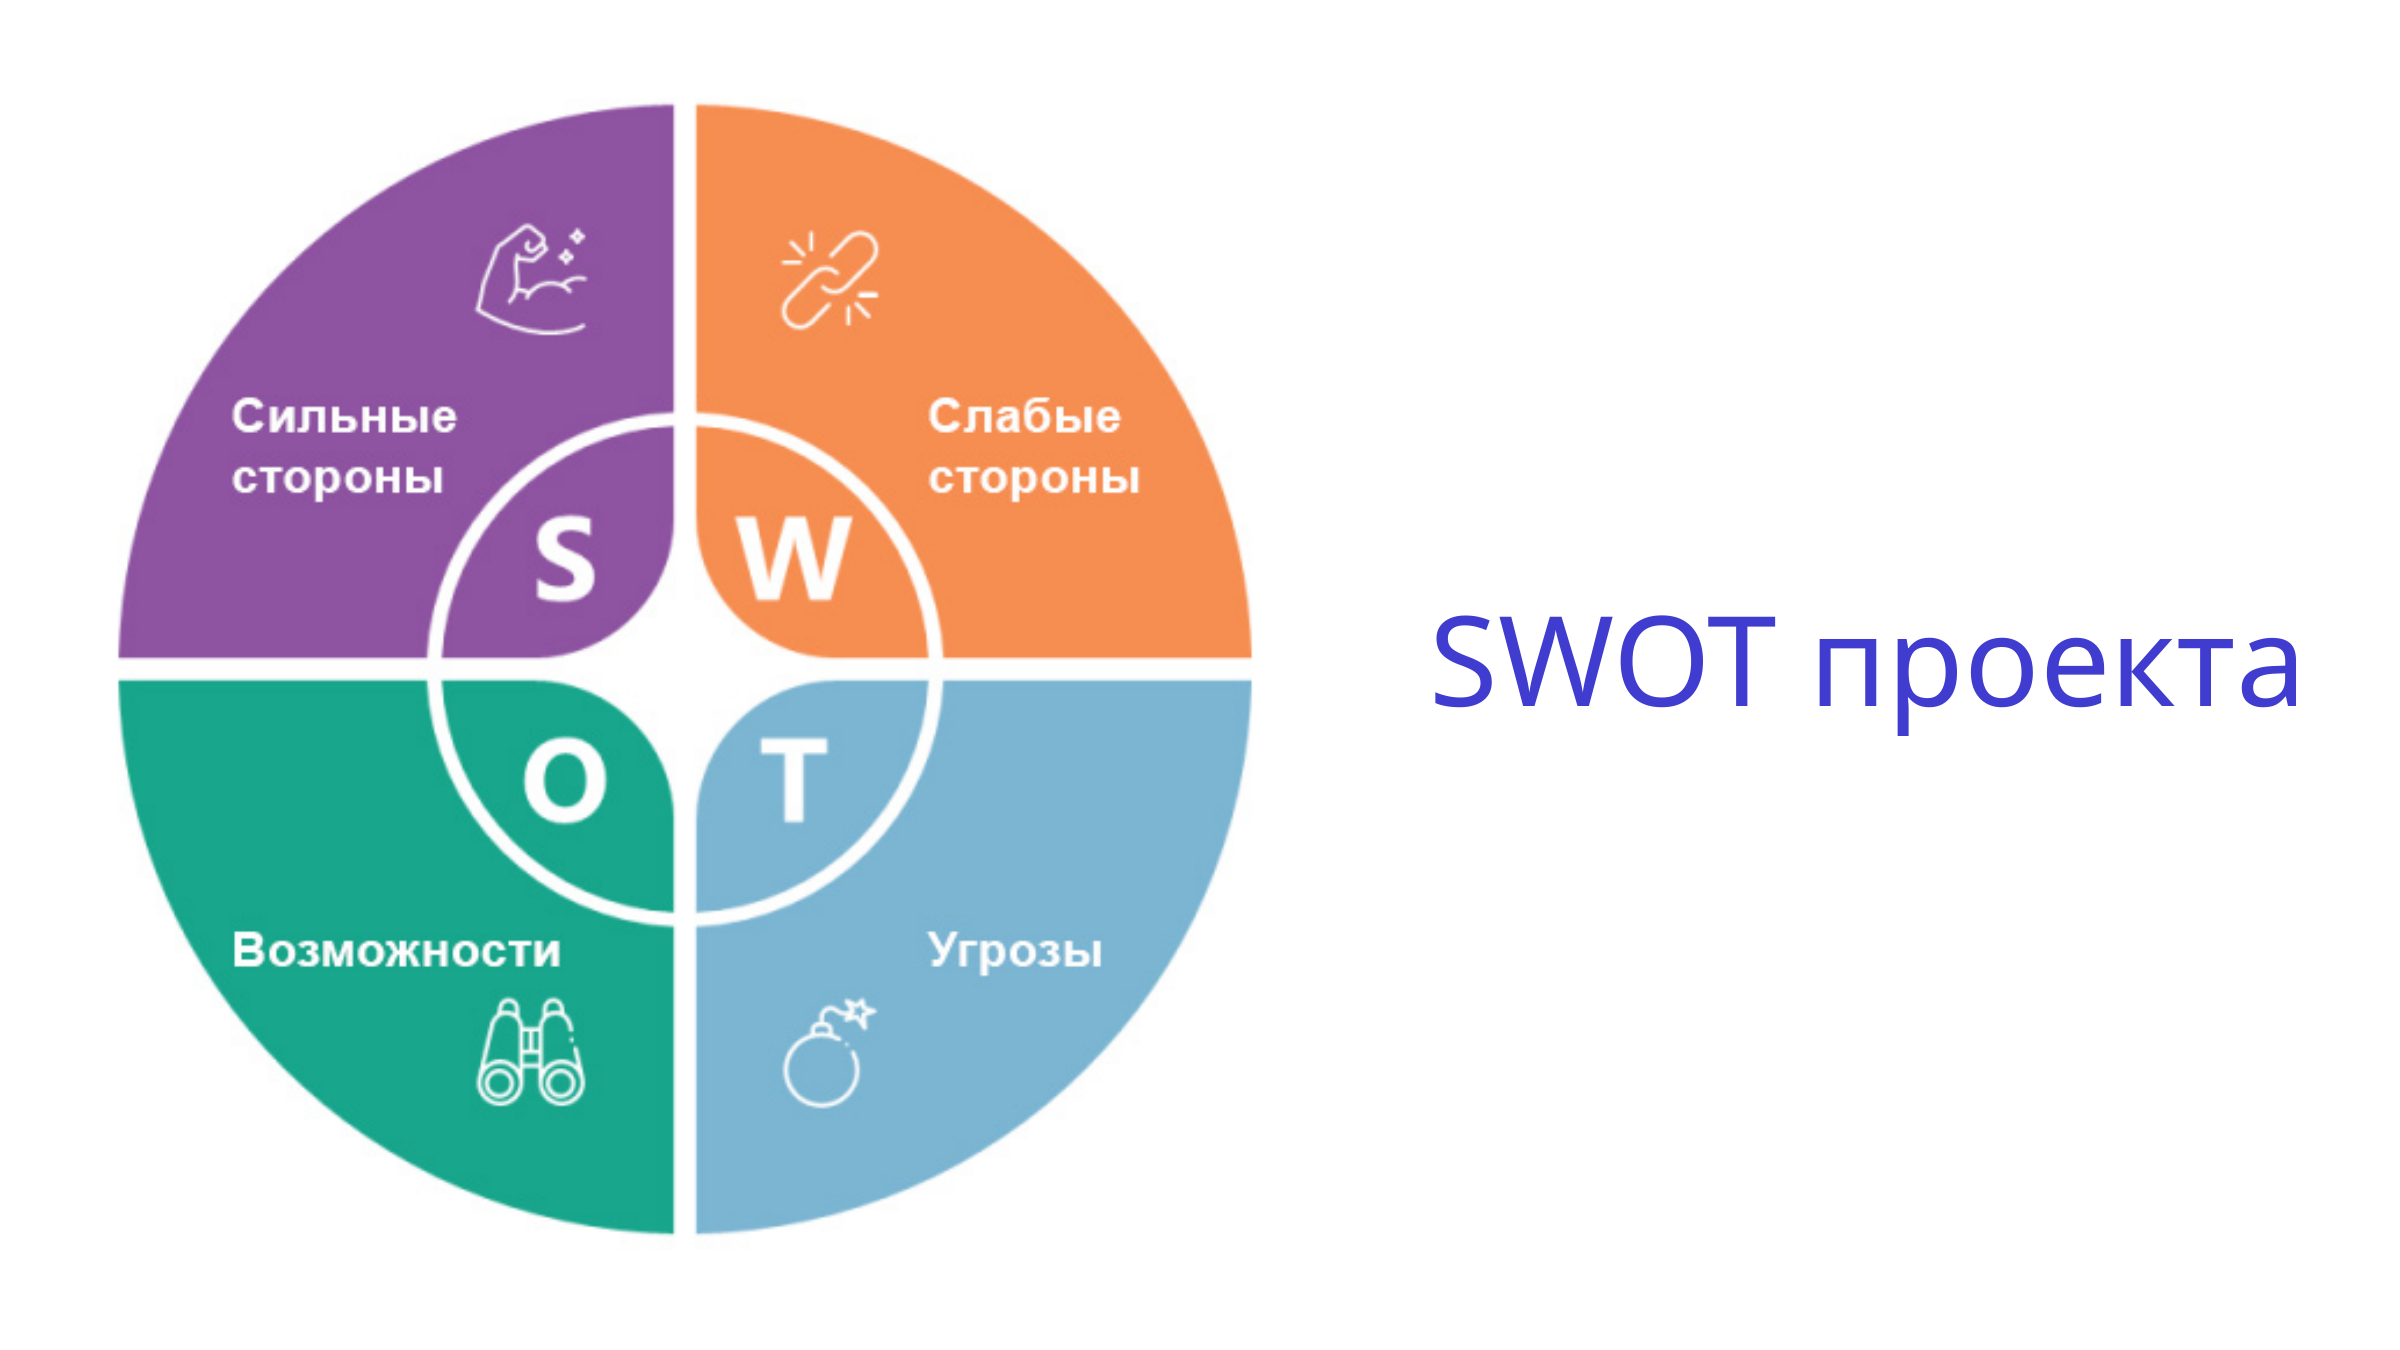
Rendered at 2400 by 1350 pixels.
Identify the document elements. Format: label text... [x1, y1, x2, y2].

text_box SWOT проекта [1347, 617, 2390, 733]
picture [82, 80, 1294, 1269]
